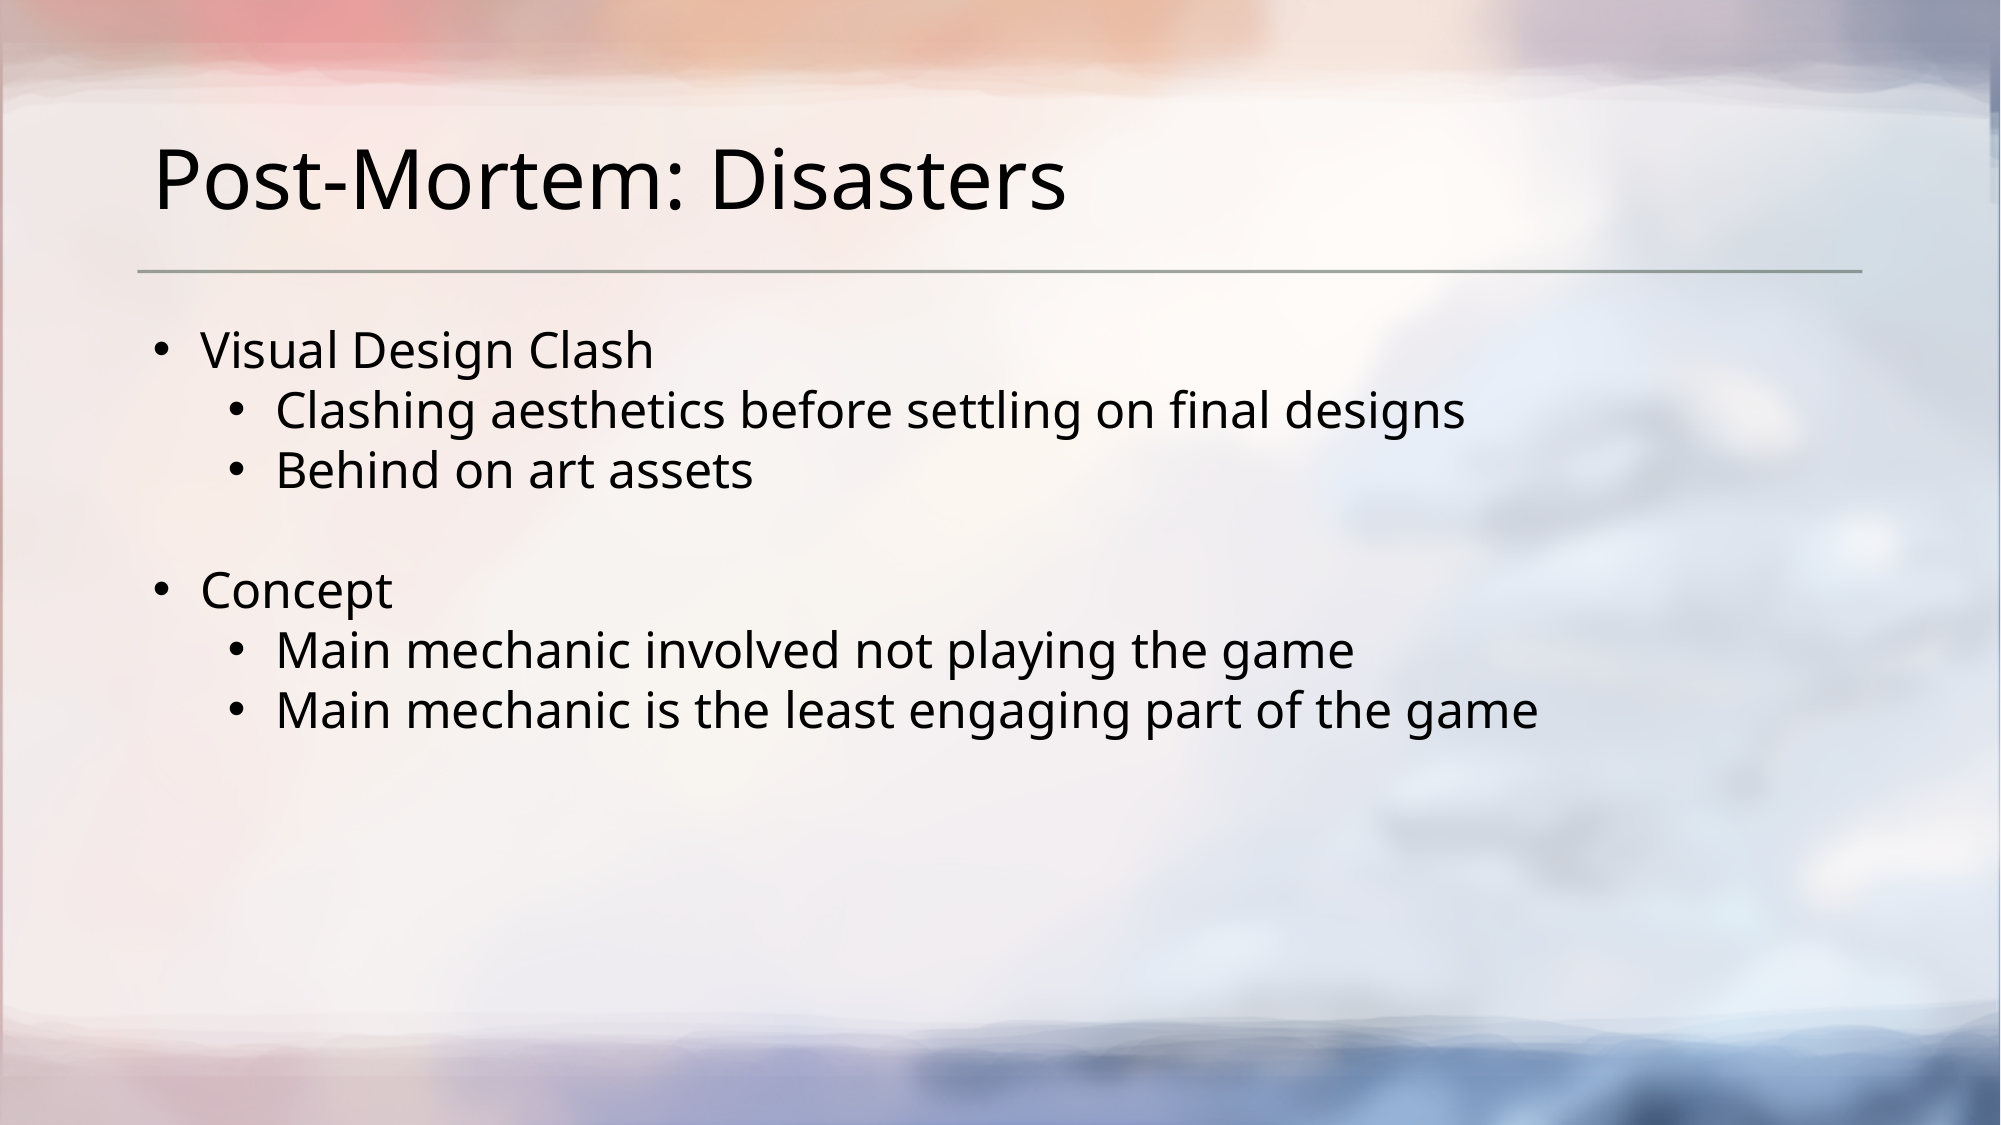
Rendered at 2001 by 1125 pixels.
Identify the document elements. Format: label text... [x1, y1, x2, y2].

text_box Visual Design Clash Clashing aesthetics before settling on final designs Behind on art assets Concept Main mechanic involved not playing the game Main mechanic is the least engaging part of the game [138, 310, 1866, 746]
picture [0, 0, 2001, 1125]
title Post-Mortem: Disasters [137, 108, 1863, 244]
